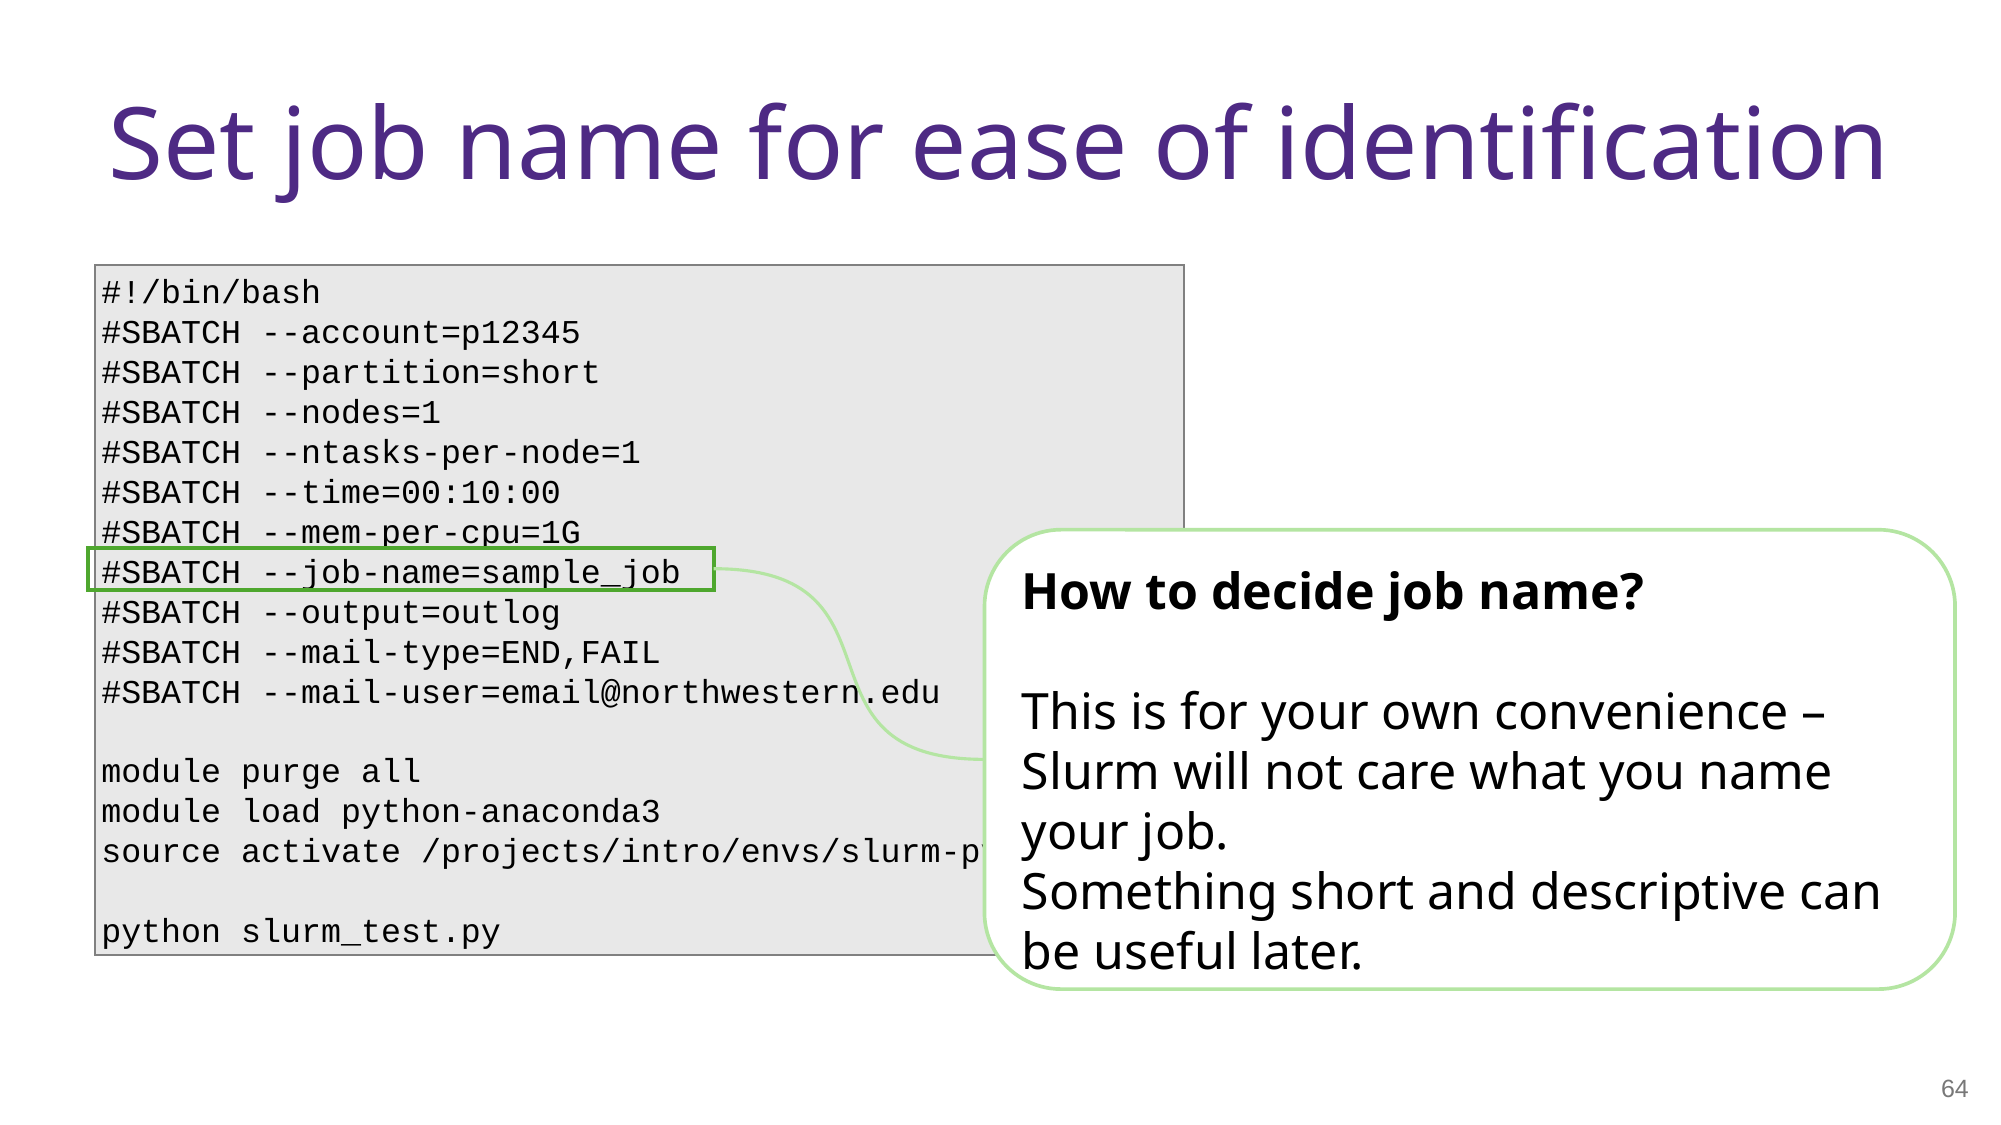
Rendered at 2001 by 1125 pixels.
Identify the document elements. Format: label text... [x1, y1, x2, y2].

text_box How to decide job name? This is for your own convenience – Slurm will not care what you name your job. Something short and descriptive can be useful later. [983, 528, 1957, 991]
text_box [713, 568, 985, 760]
title Set job name for ease of identification [33, 22, 1967, 273]
slide_number 64 [1517, 1057, 1984, 1118]
text_box #!/bin/bash #SBATCH --account=p12345 #SBATCH --partition=short #SBATCH --nodes=1 #SBATCH --ntasks-per-node=1 #SBATCH --time=00:10:00 #SBATCH --mem-per-cpu=1G #SBATCH --job-name=sample_job #SBATCH --output=outlog #SBATCH --mail-type=END,FAIL #SBATCH --mail-user=email@northwestern.edu module purge all module load python-anaconda3 source activate /projects/intro/envs/slurm-py37-test python slurm_test.py [95, 264, 1185, 586]
text_box #!/bin/bash #SBATCH --account=p12345 #SBATCH --partition=short #SBATCH --nodes=1 #SBATCH --ntasks-per-node=1 #SBATCH --time=00:10:00 #SBATCH --mem-per-cpu=1G #SBATCH --job-name=sample_job #SBATCH --output=outlog #SBATCH --mail-type=END,FAIL #SBATCH --mail-user=email@northwestern.edu module purge all module load python-anaconda3 source activate /projects/intro/envs/slurm-py37-test python slurm_test.py [95, 591, 995, 955]
text_box [87, 547, 715, 591]
